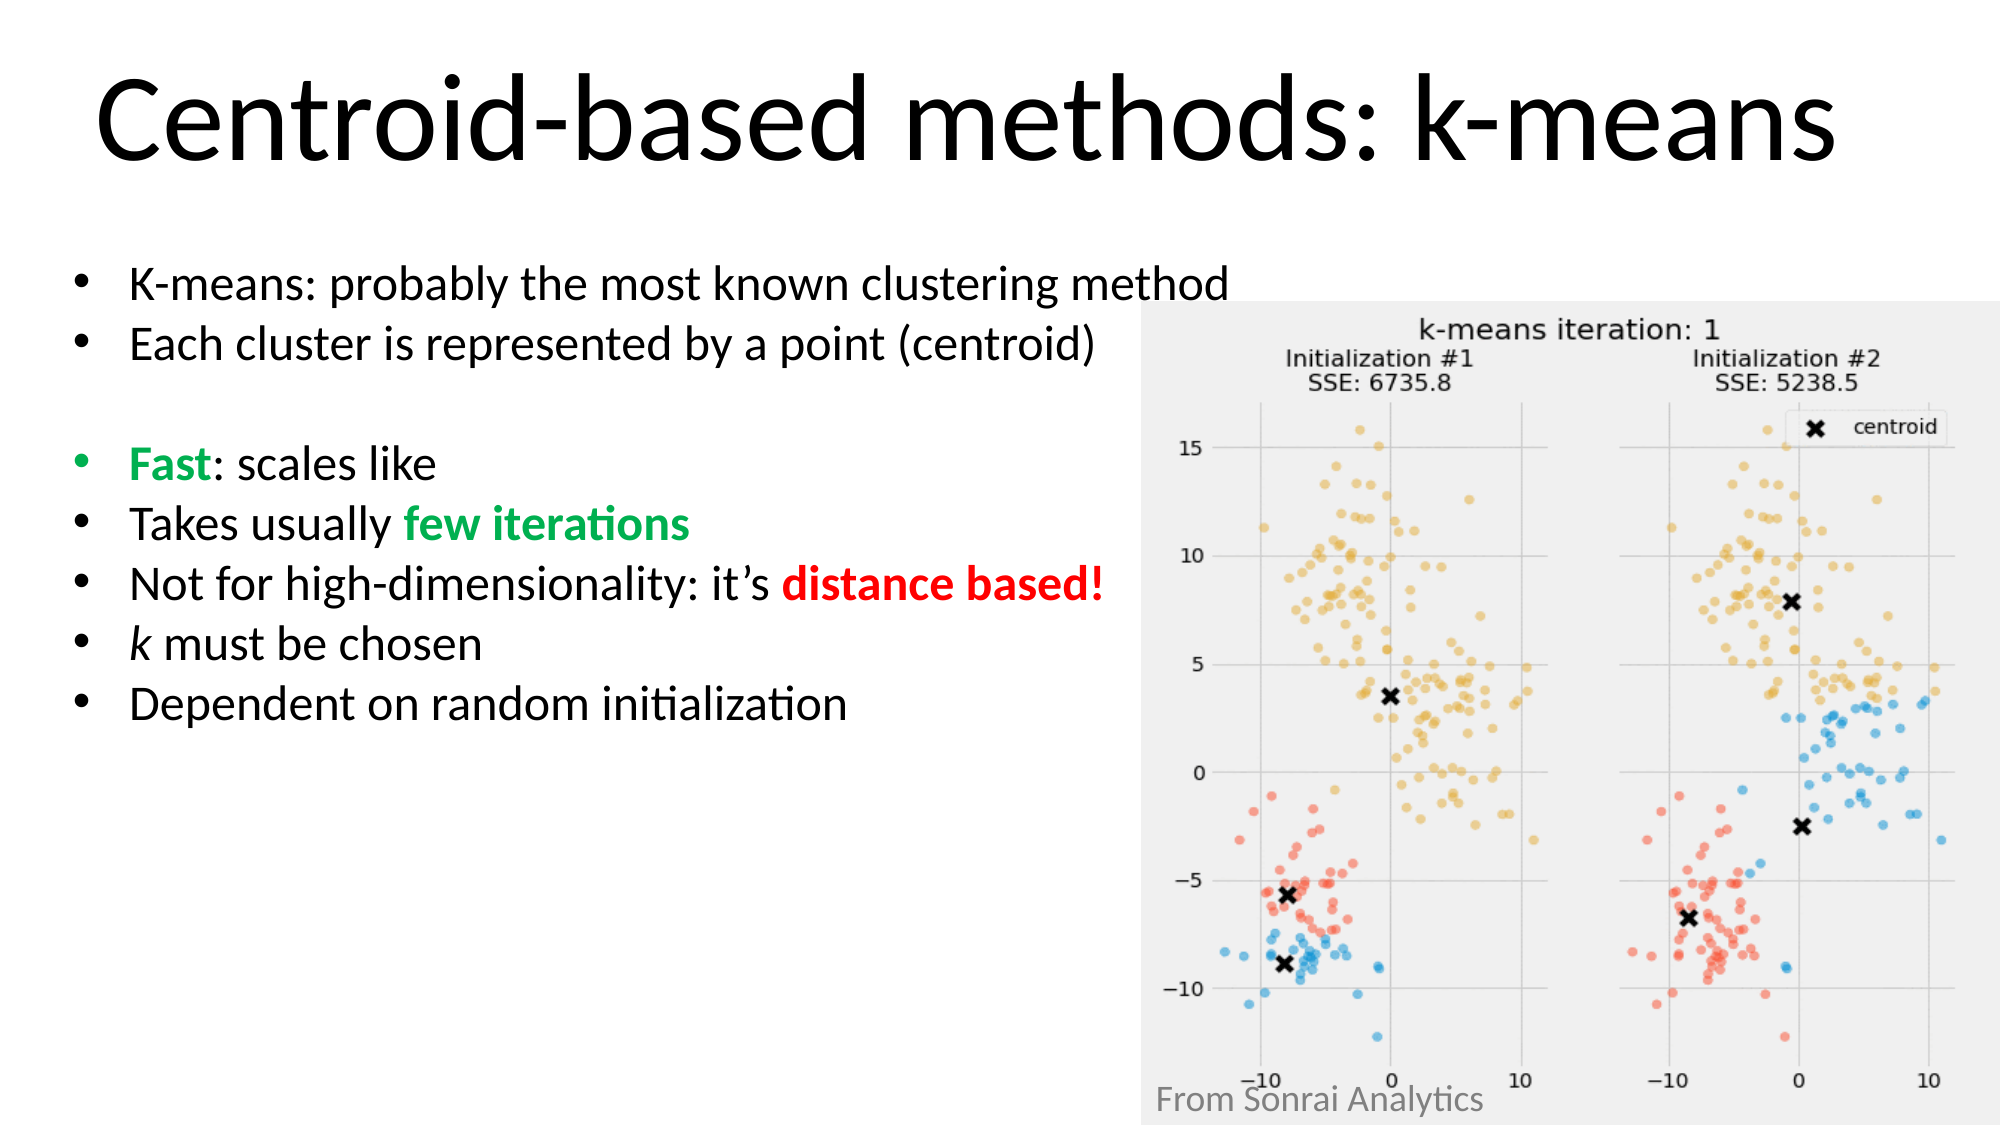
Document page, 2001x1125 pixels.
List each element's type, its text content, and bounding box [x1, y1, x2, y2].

picture [1140, 301, 2000, 1125]
text_box Centroid-based methods: k-means [80, 28, 1856, 193]
